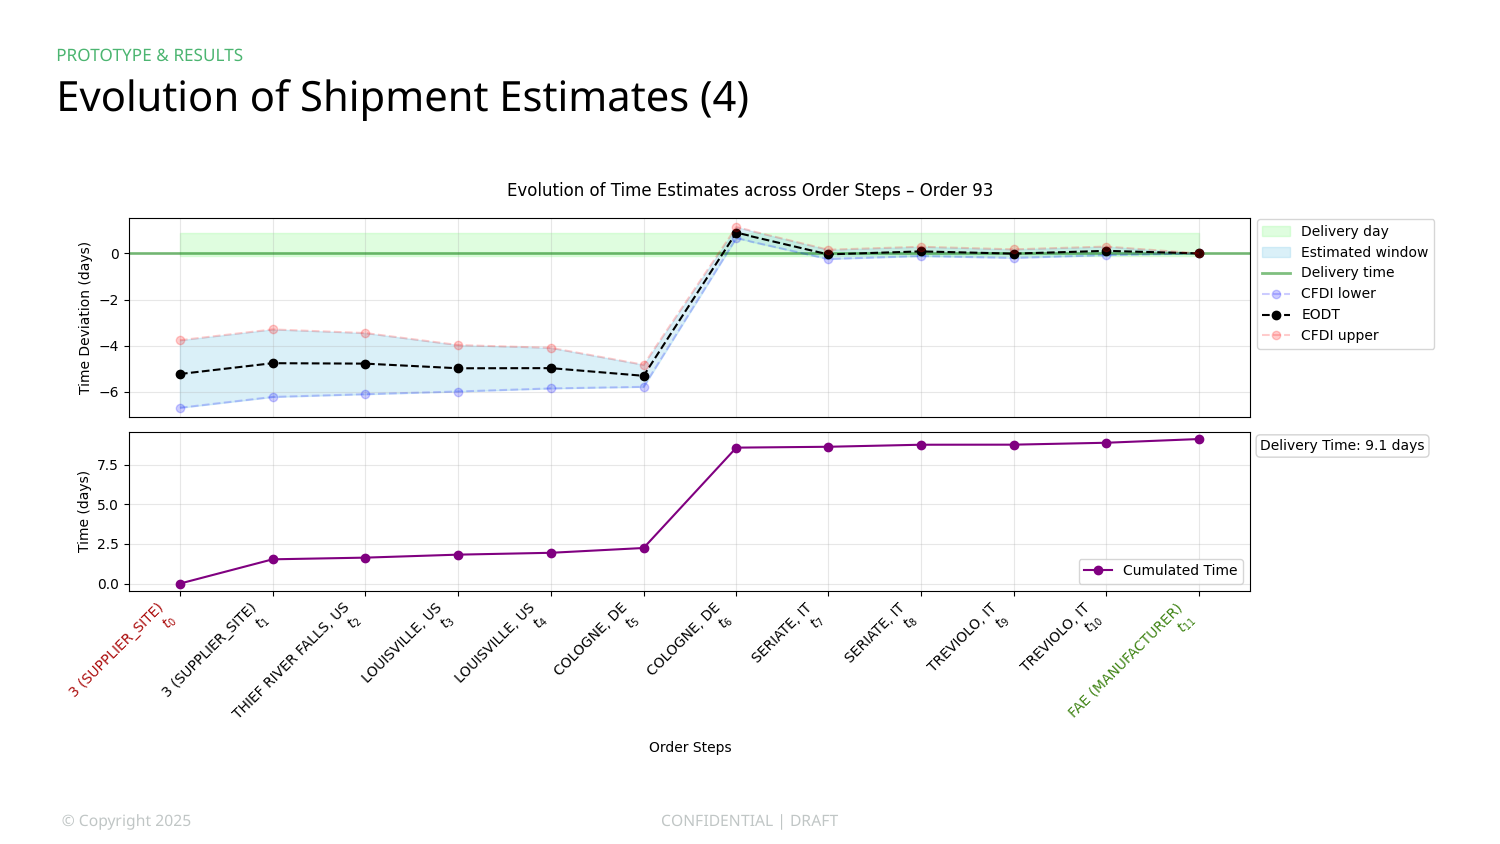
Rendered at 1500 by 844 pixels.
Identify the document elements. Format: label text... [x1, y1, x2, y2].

title Evolution of Shipment Estimates (4) [56, 68, 1444, 129]
text_box Prototype & RESULTS [56, 41, 1444, 68]
picture [57, 171, 1443, 765]
